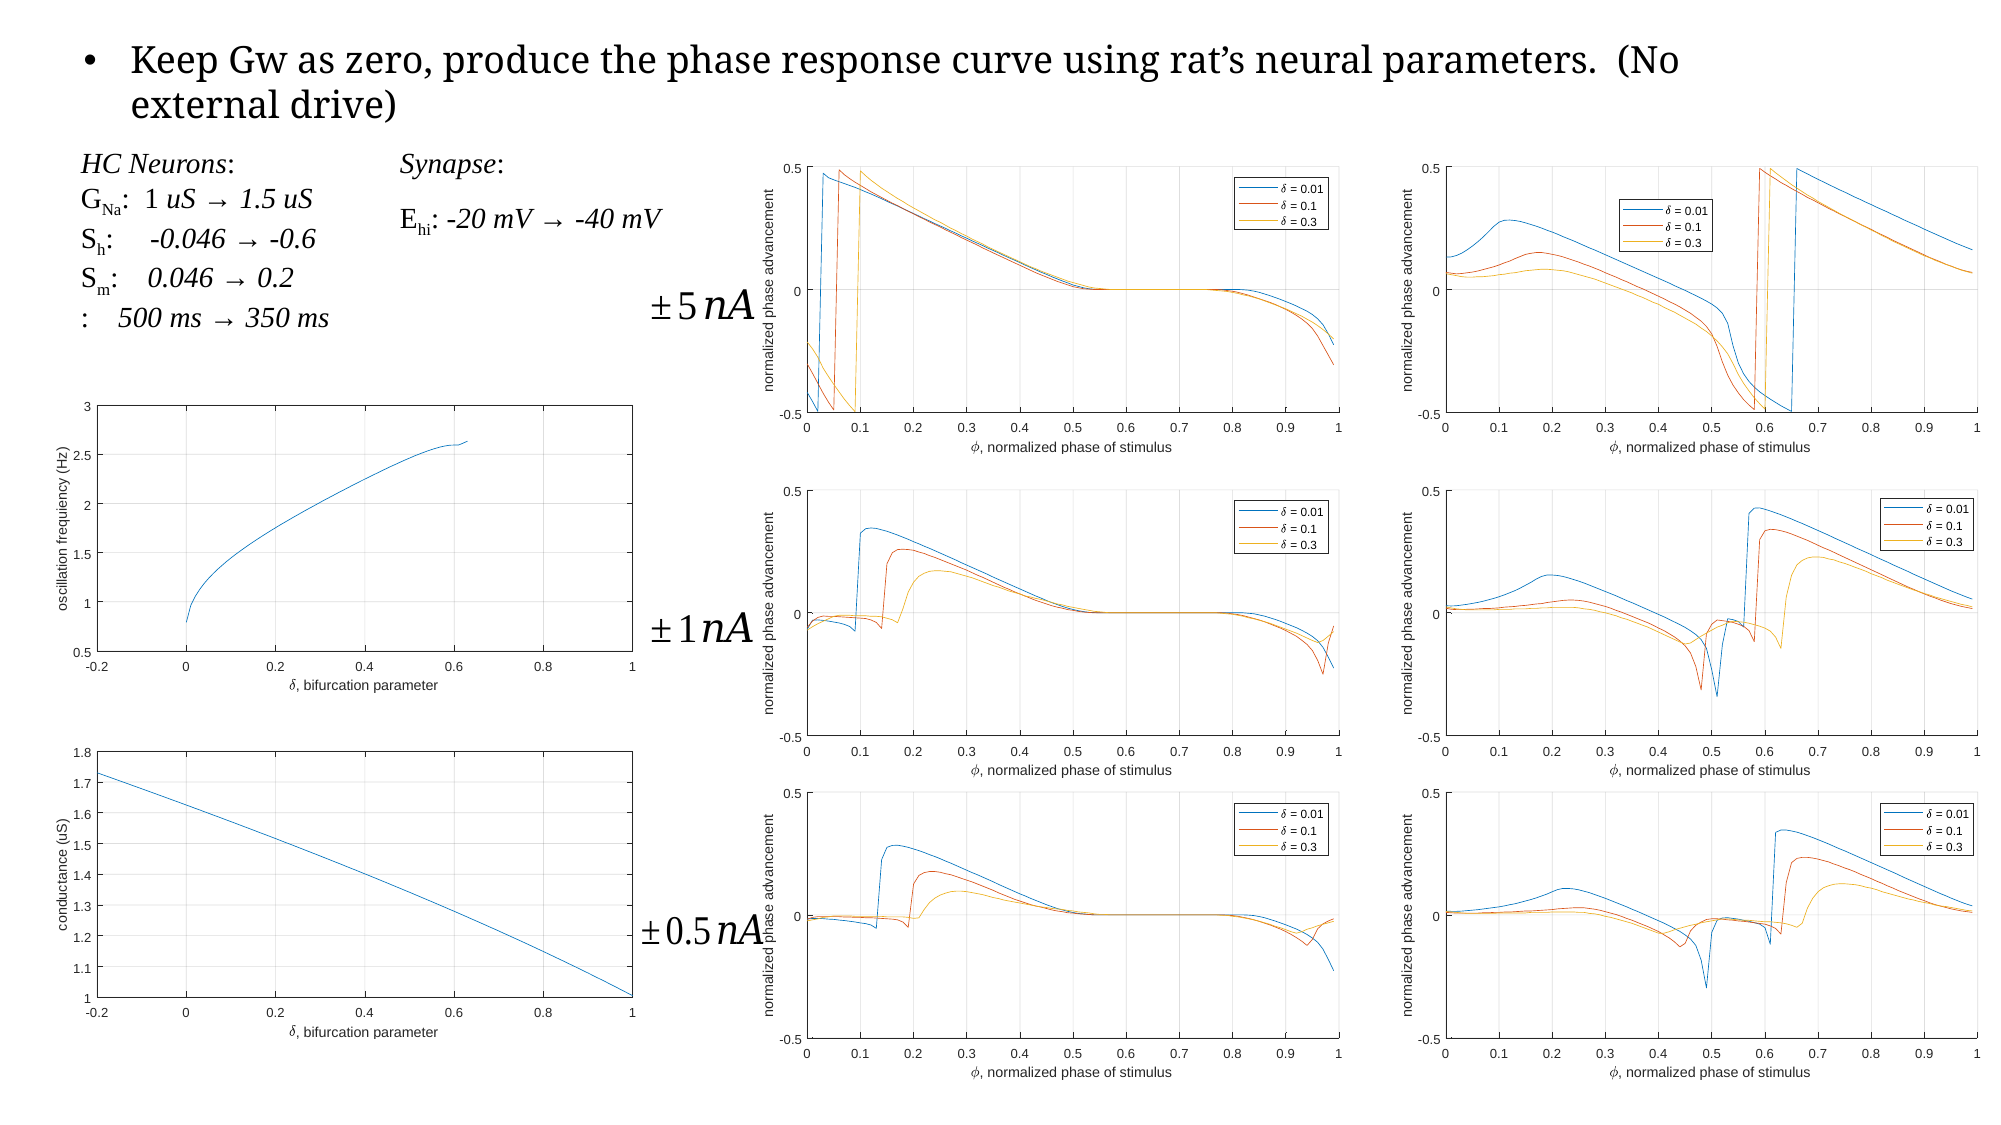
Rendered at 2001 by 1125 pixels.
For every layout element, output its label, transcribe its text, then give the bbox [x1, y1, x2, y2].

picture [50, 397, 640, 693]
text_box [640, 158, 1986, 1080]
text_box Keep Gw as zero, produce the phase response curve using rat’s neural parameters. (No external drive) [68, 29, 1839, 134]
picture [50, 743, 640, 1039]
text_box Synapse: Ehi: -20 mV → -40 mV [385, 119, 676, 247]
